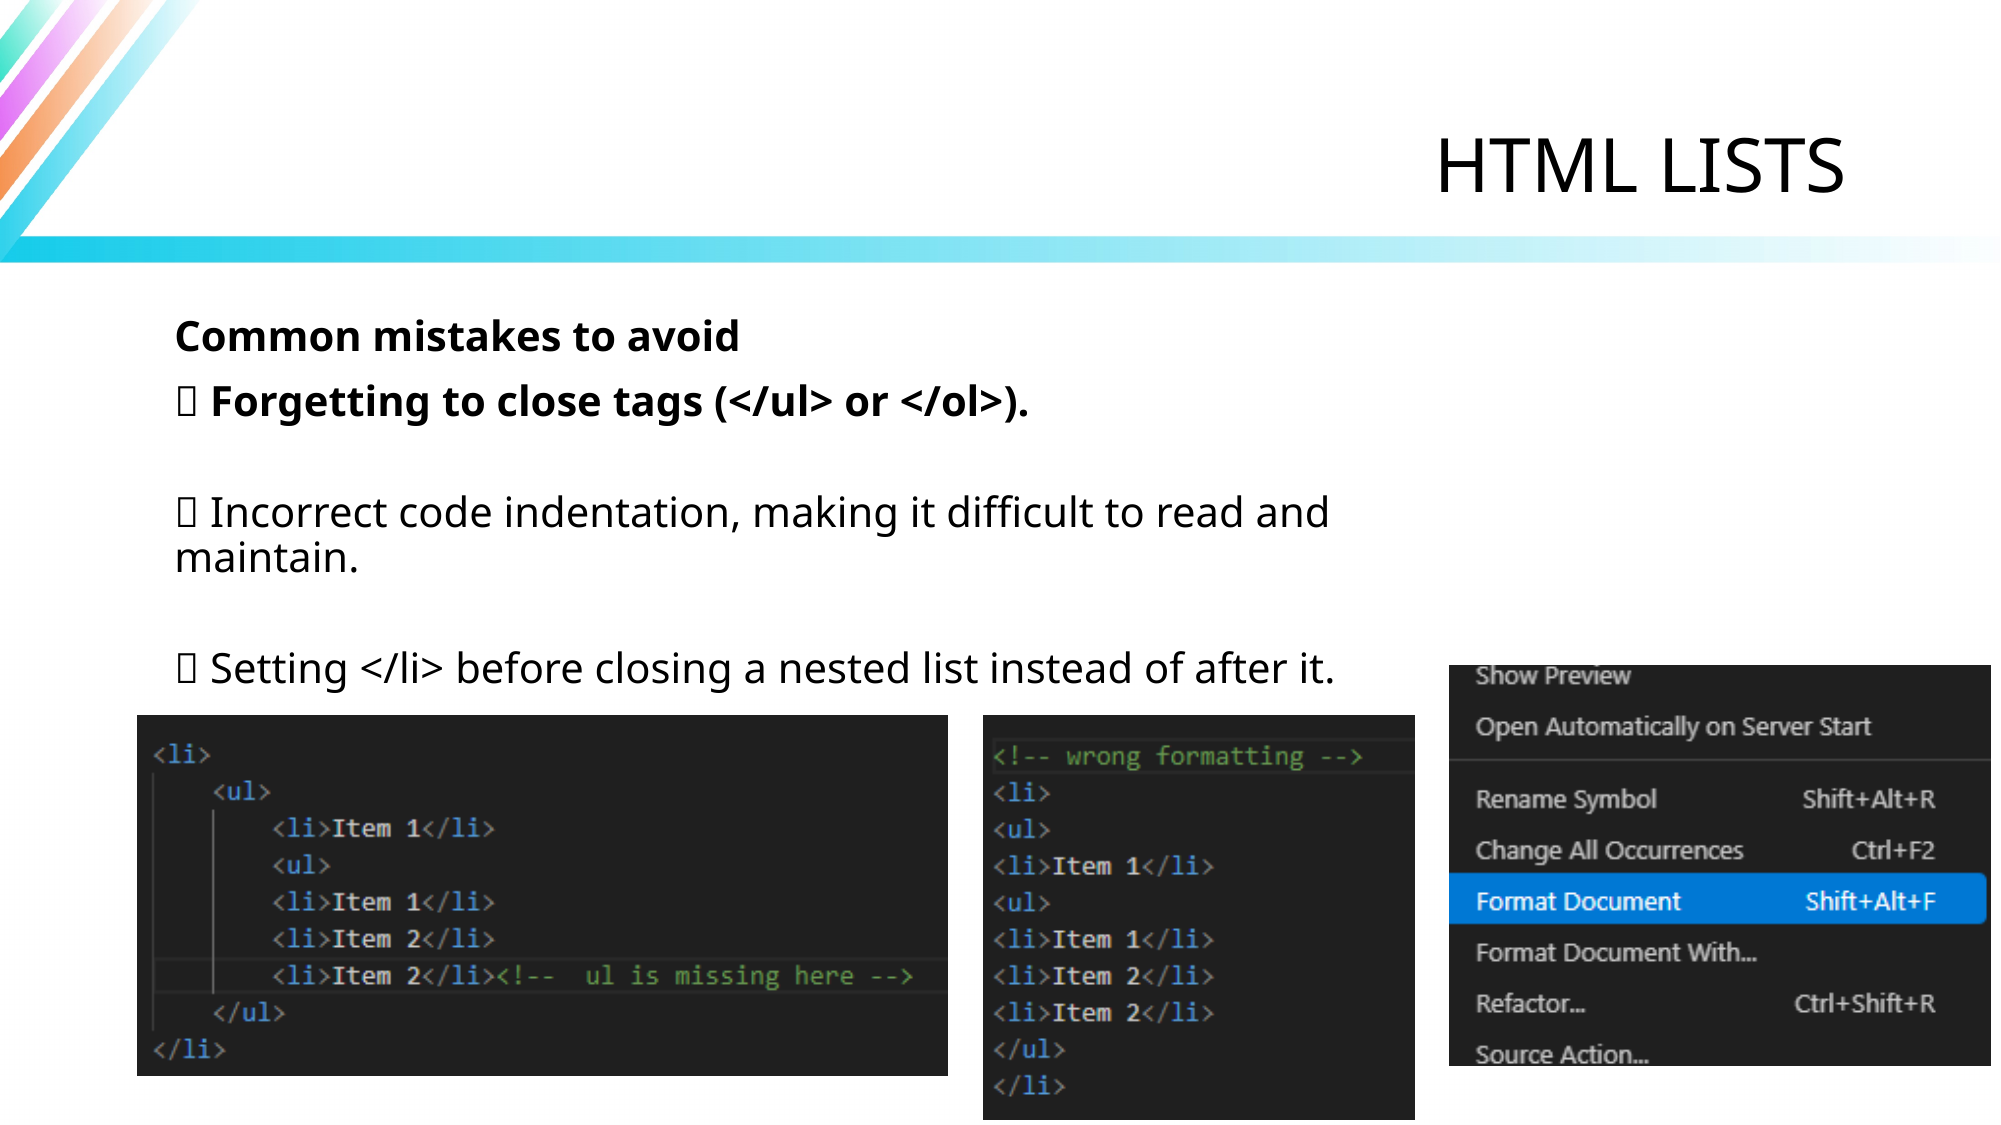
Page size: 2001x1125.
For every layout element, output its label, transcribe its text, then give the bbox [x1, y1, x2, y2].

title HTML LISTS [137, 59, 1863, 278]
text_box Common mistakes to avoid ❌ Forgetting to close tags (</ul> or </ol>). ❌ Incorrect code indentation, making it difficult to read and maintain. ❌ Setting </li> before closing a nested list instead of after it. [159, 302, 1415, 501]
picture [0, 0, 2000, 1125]
